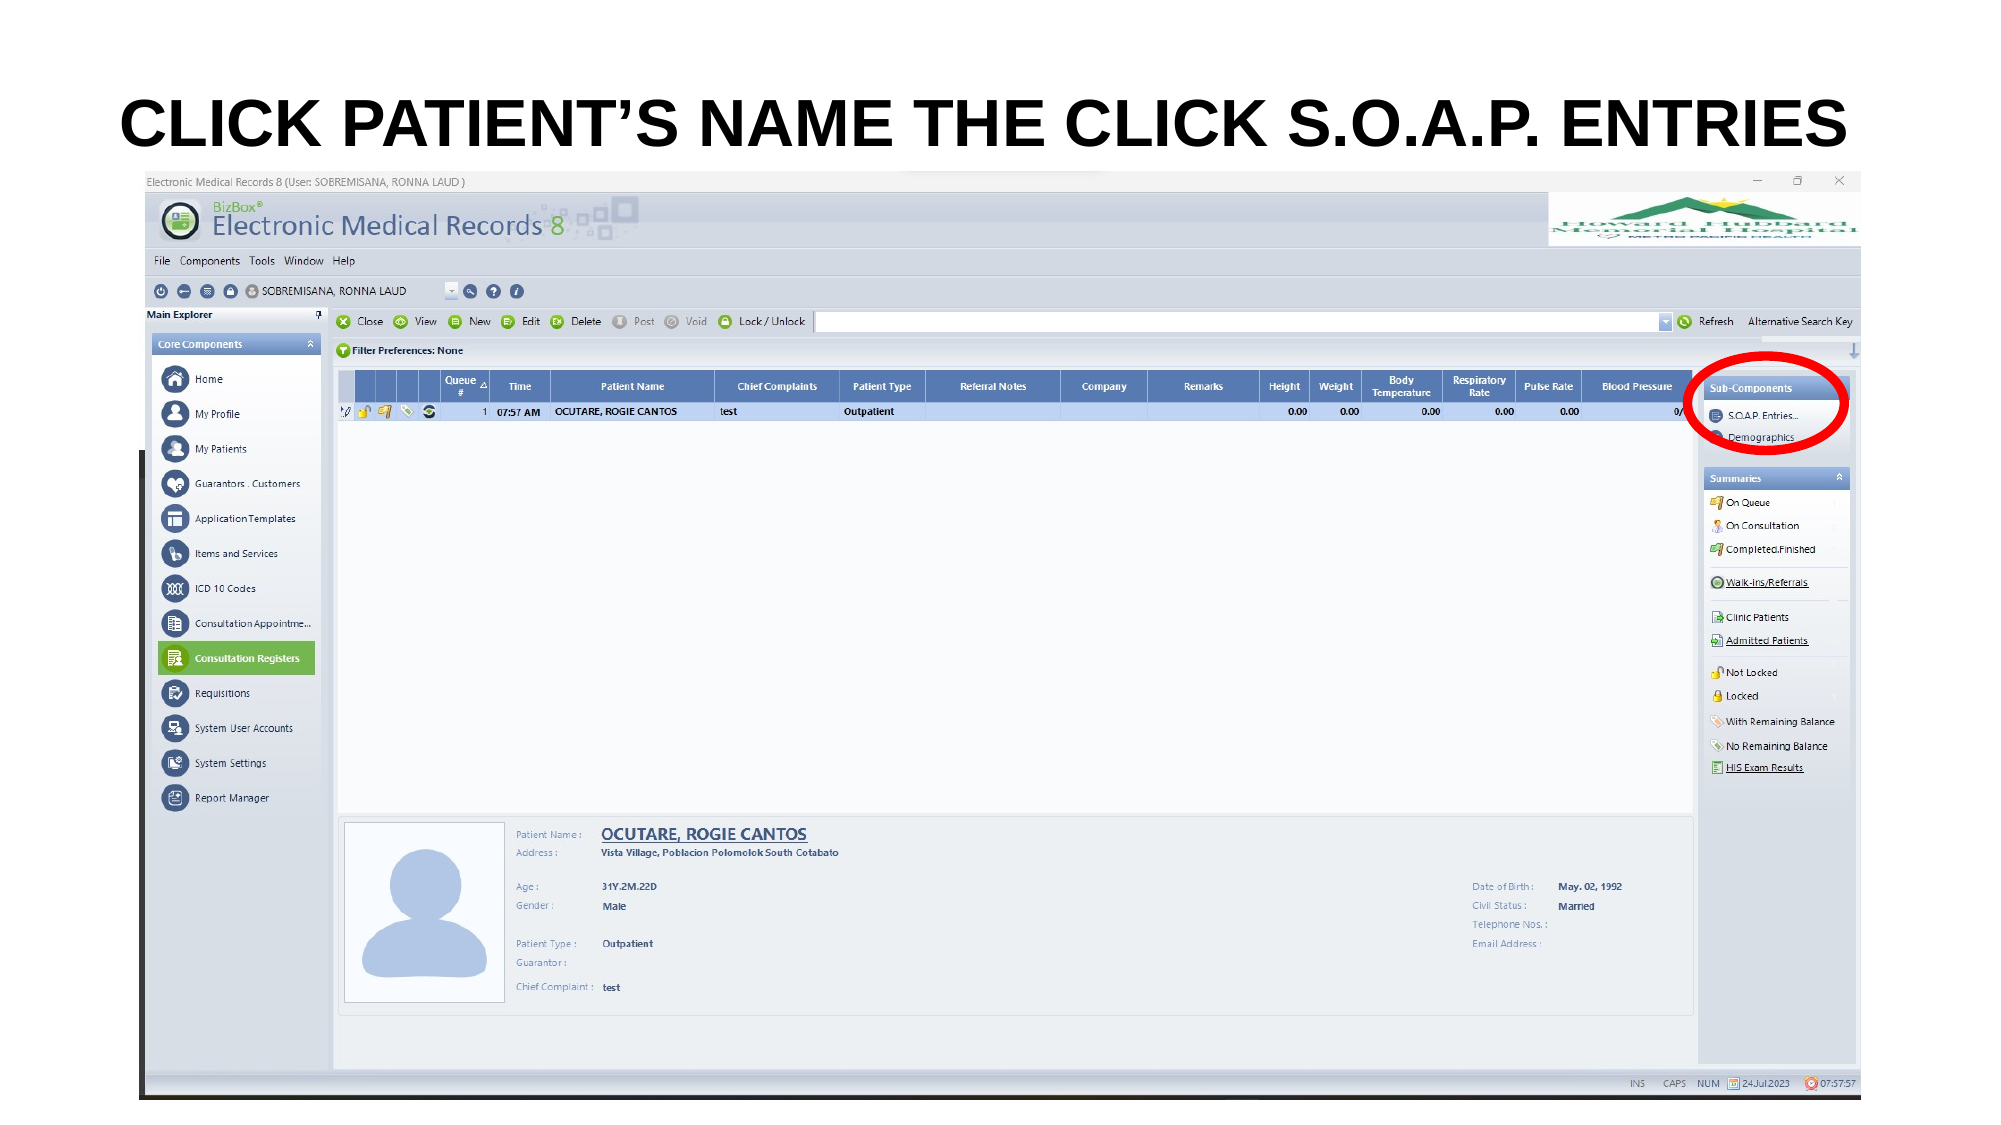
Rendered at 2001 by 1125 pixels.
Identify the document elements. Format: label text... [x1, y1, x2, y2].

text_box CLICK PATIENT’S NAME THE CLICK S.O.A.P. ENTRIES [50, 53, 1920, 186]
picture [139, 171, 1861, 1100]
